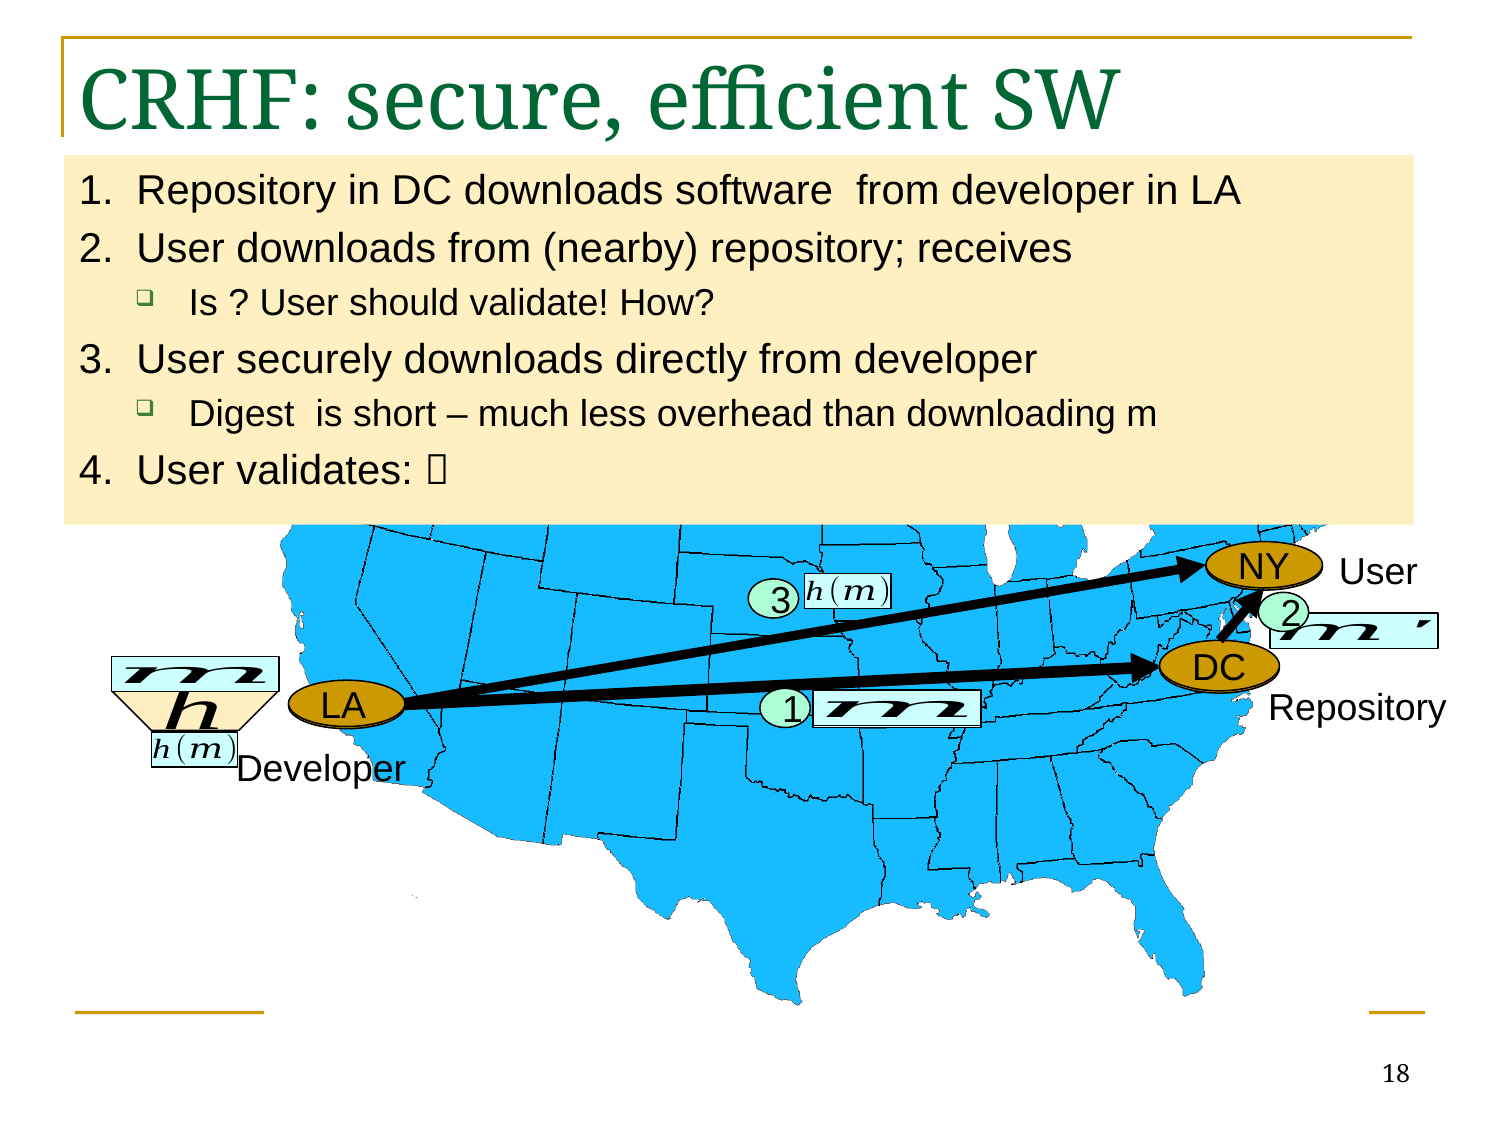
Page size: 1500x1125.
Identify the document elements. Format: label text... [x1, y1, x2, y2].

text_box Repository [1373, 675, 1462, 736]
picture [264, 309, 1369, 1028]
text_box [1219, 587, 1265, 641]
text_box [404, 564, 1207, 703]
text_box [112, 692, 259, 731]
text_box User [1373, 539, 1433, 599]
text_box Developer [220, 736, 259, 797]
title CRHF: secure, efficient SW distribution [63, 39, 1464, 168]
slide_number 18 [1074, 1024, 1425, 1100]
